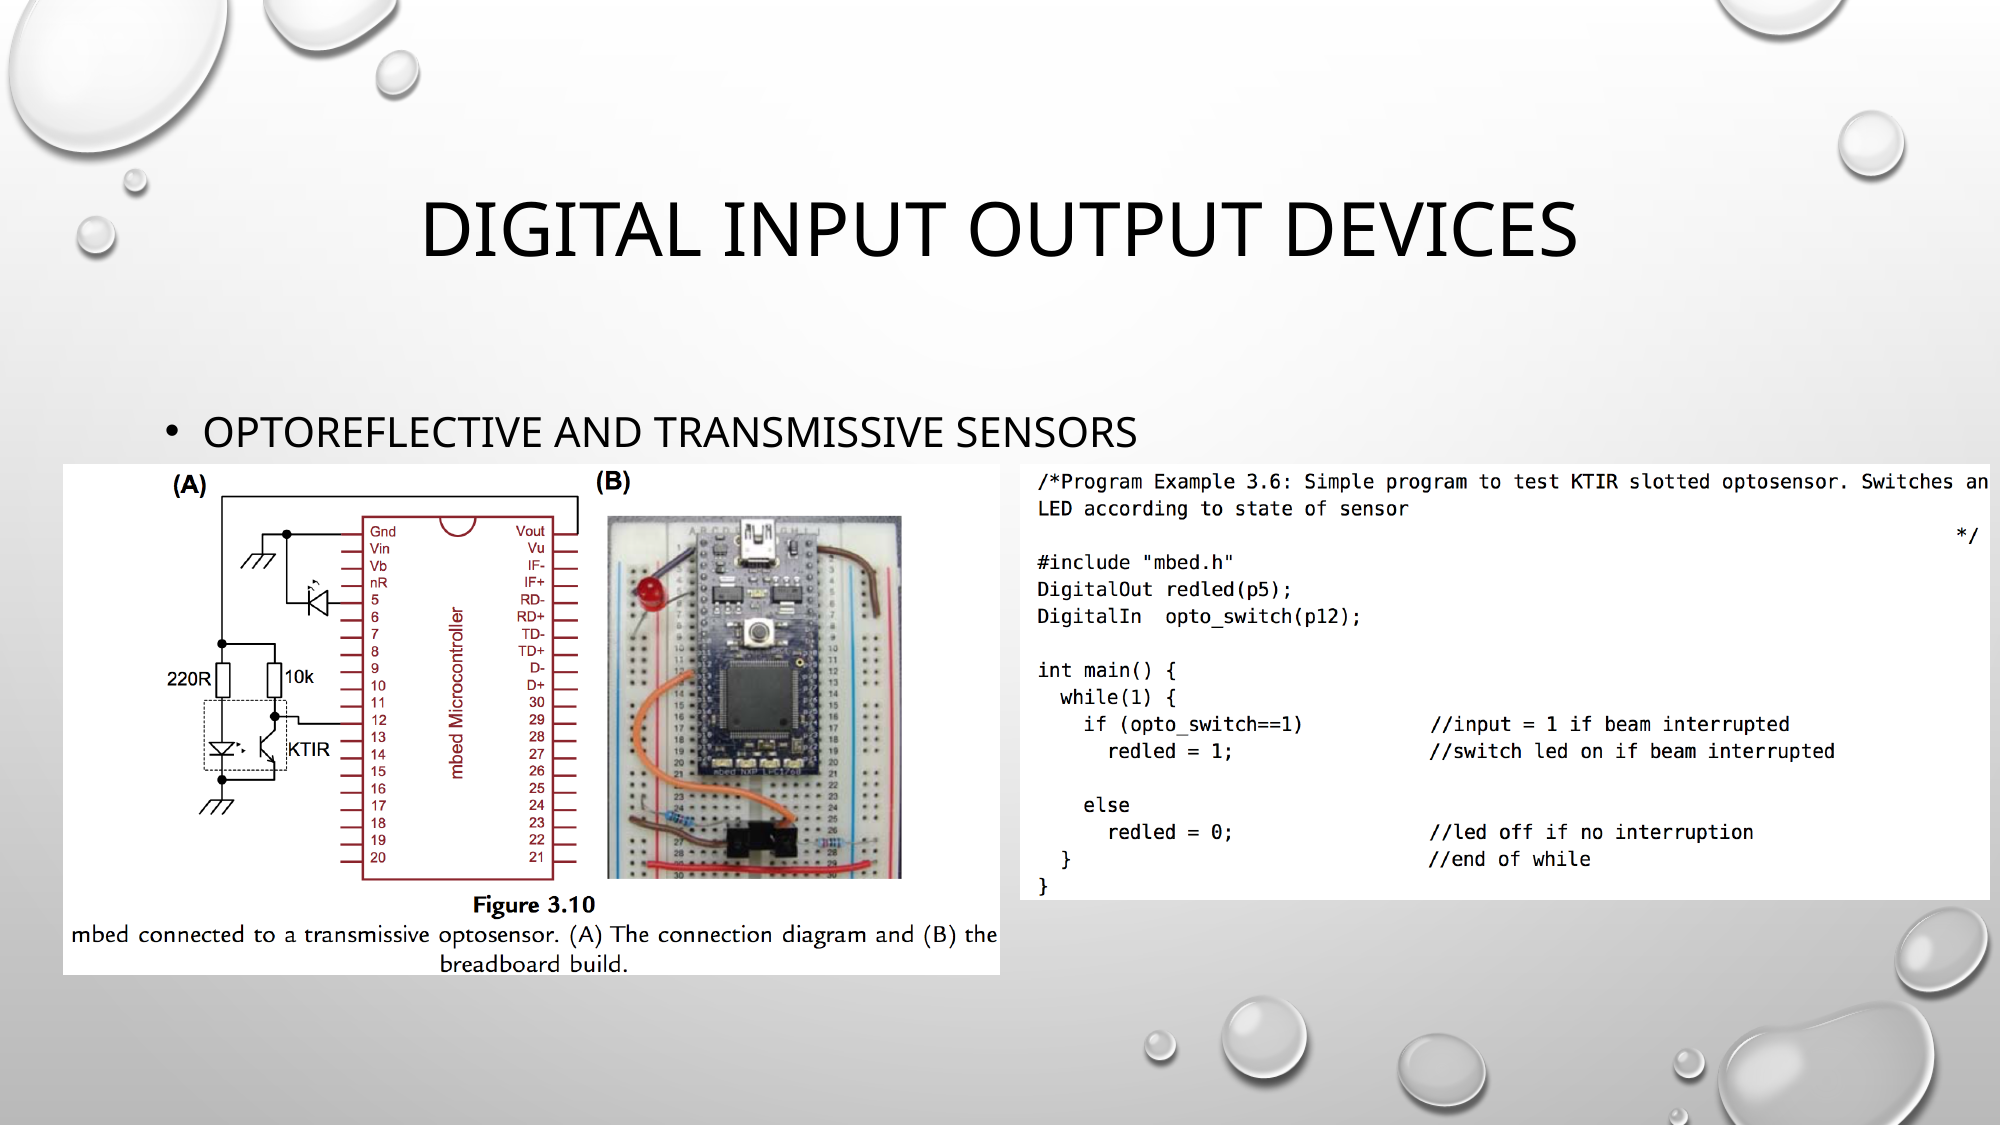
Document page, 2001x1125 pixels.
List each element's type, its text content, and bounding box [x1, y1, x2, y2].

title Digital input output devices [149, 101, 1851, 364]
list Optoreflective and transmissive sensors [149, 388, 1850, 950]
picture [0, 0, 2000, 1125]
